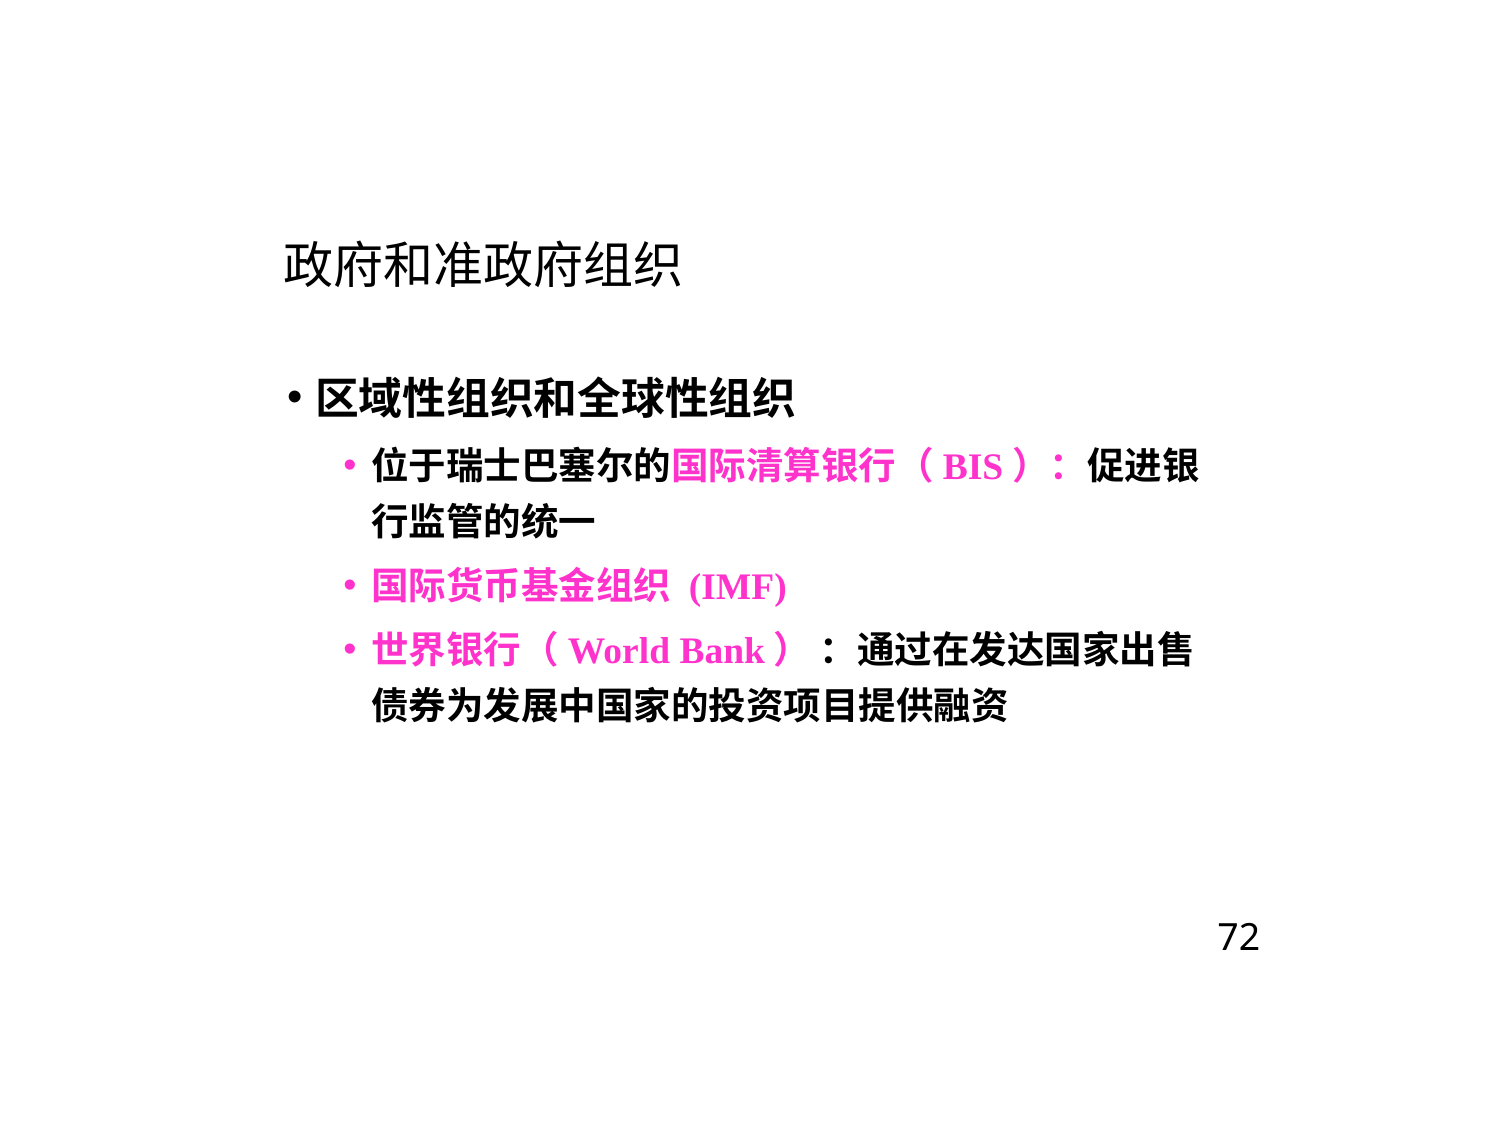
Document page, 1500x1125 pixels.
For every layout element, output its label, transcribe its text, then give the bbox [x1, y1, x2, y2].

title 政府和准政府组织 [271, 234, 1229, 327]
slide_number 72 [993, 908, 1276, 968]
list 区域性组织和全球性组织 位于瑞士巴塞尔的国际清算银行（BIS）：促进银行监管的统一 国际货币基金组织 (IMF) 世界银行（World Bank） ：通过在发达国家出售债券为发展中国家的投资项目提供融资 [272, 349, 1229, 811]
